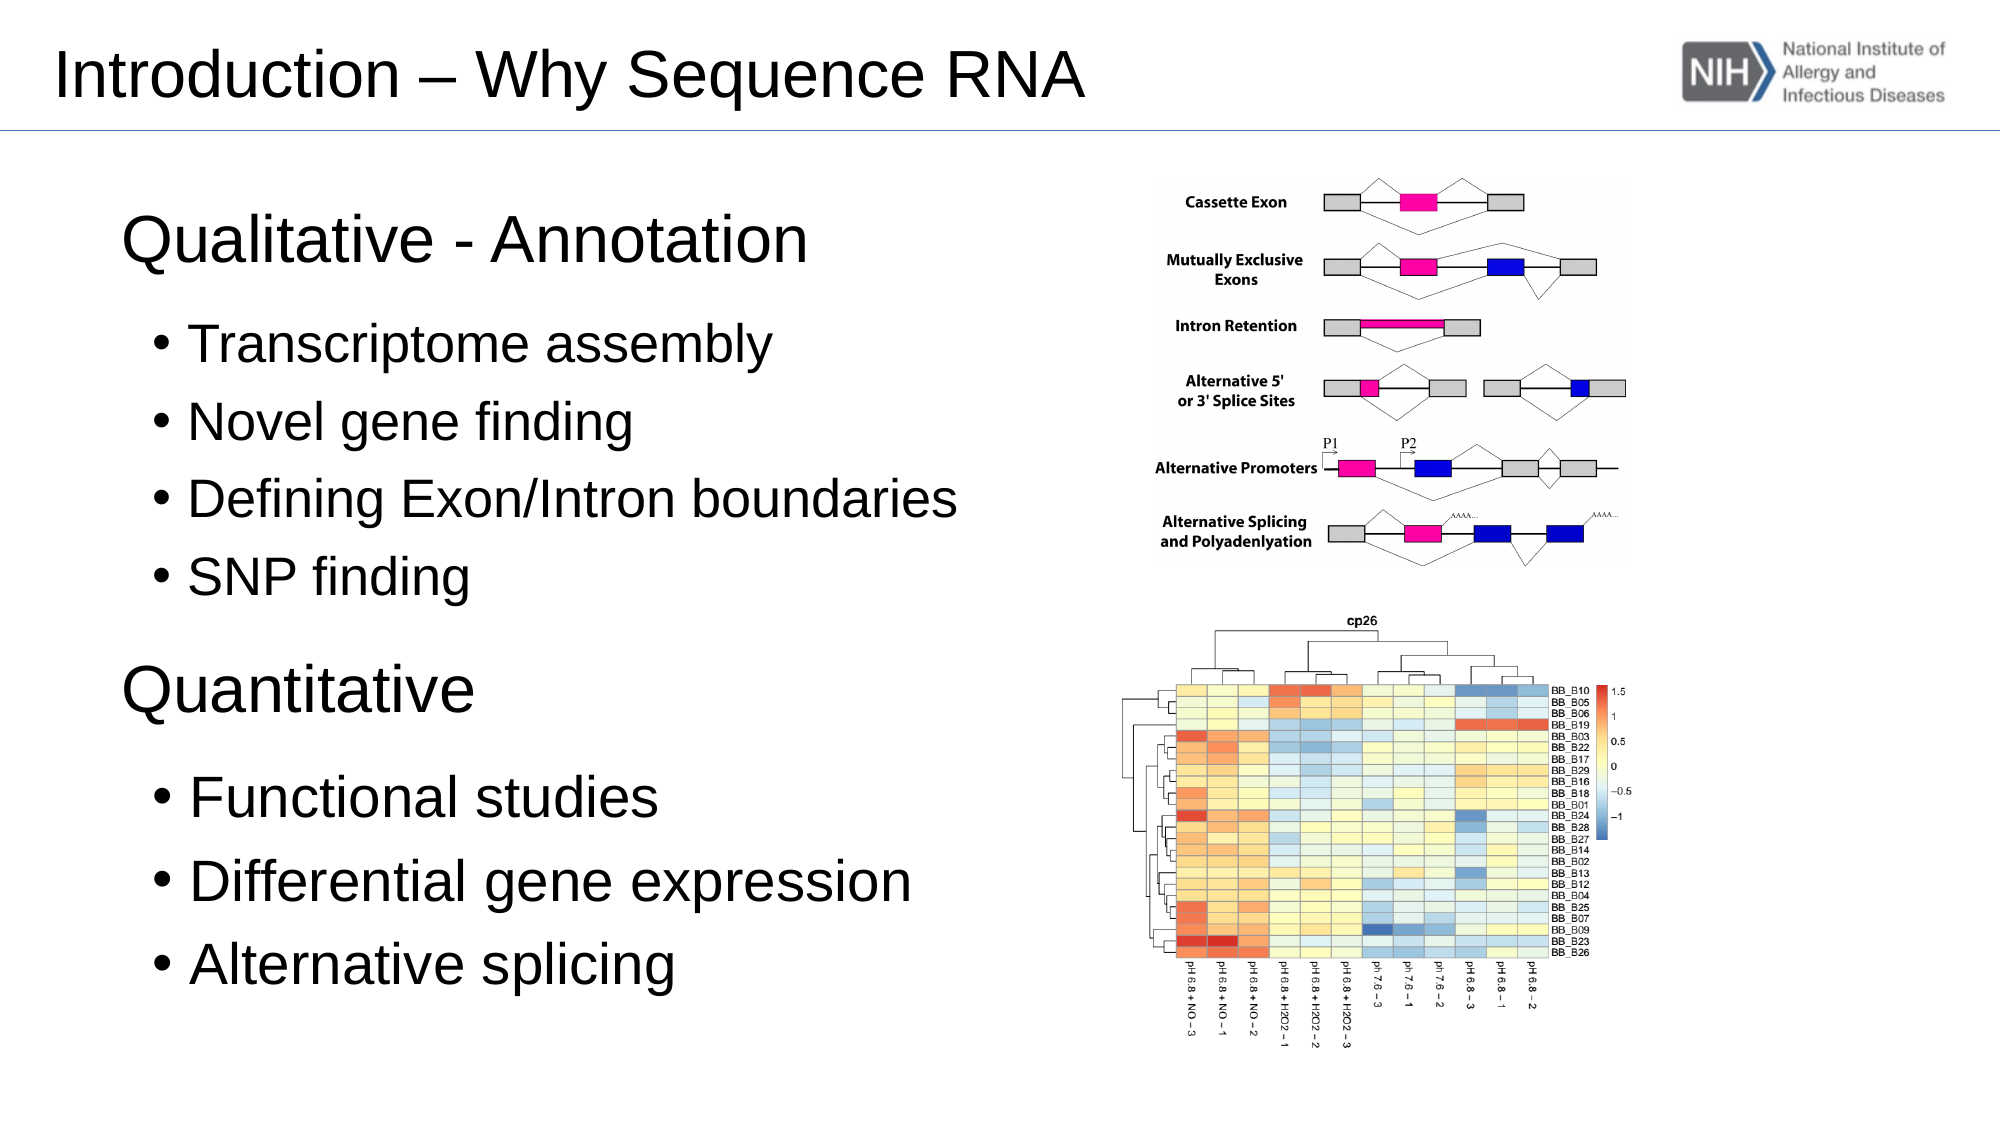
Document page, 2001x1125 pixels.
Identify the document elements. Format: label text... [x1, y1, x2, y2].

picture [1119, 614, 1634, 1054]
text_box Qualitative - Annotation [106, 188, 845, 329]
picture [1155, 178, 1626, 566]
list Transcriptome assembly Novel gene finding Defining Exon/Intron boundaries SNP finding [137, 308, 1863, 616]
text_box Functional studies Differential gene expression Alternative splicing [137, 759, 1863, 1068]
text_box Quantitative [106, 638, 845, 779]
picture [1666, 30, 1966, 113]
text_box Introduction – Why Sequence RNA [38, 23, 1103, 119]
